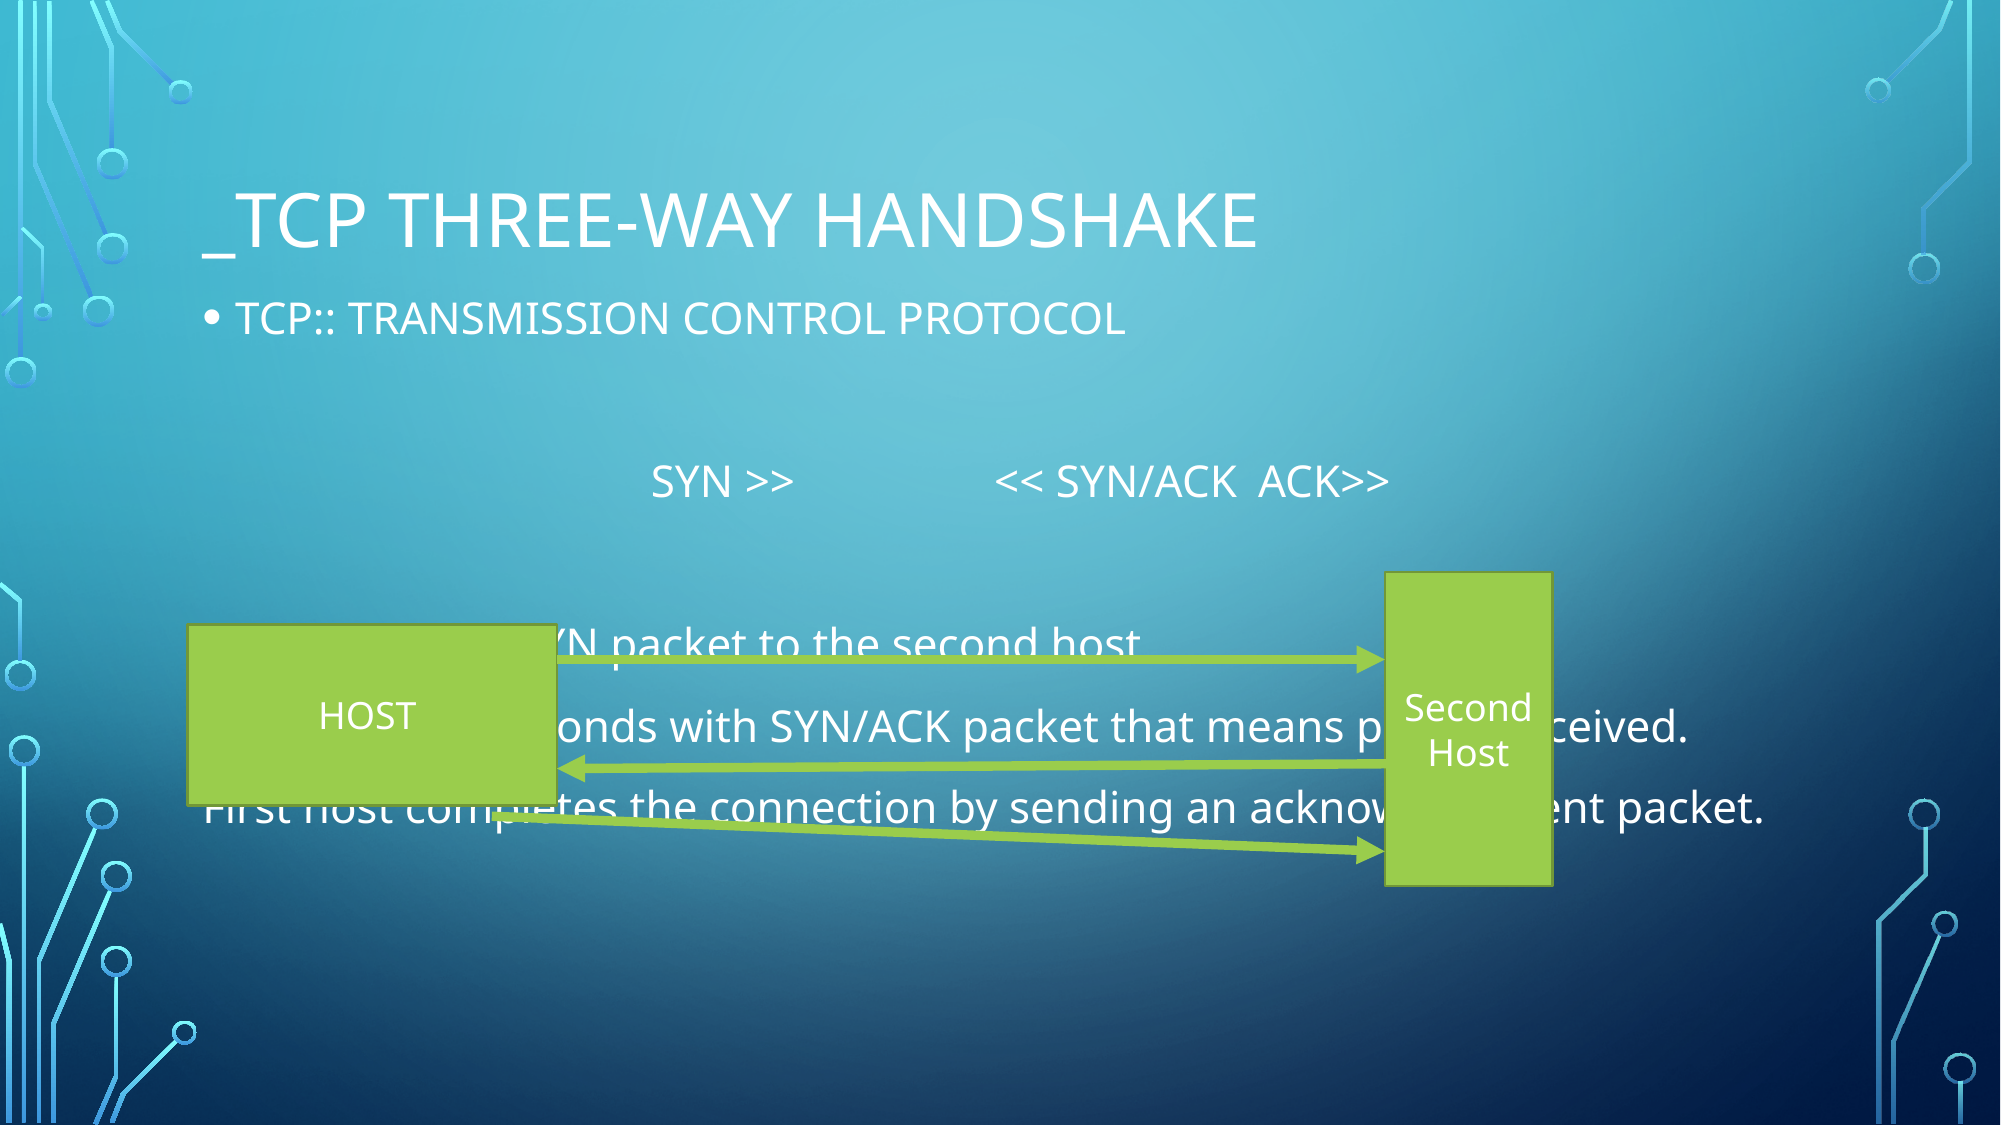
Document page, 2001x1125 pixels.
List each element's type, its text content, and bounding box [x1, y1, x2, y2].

title _TCp Three-way handshake [187, 102, 1813, 272]
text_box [491, 815, 1386, 852]
text_box Second Host [1384, 571, 1554, 887]
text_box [556, 763, 1390, 769]
text_box HOST [186, 623, 558, 807]
list TCP:: TRANSMISSION CONTROL PROTOCOL SYN >> << SYN/ACK ACK>> First host send SYN packet to the second host Second host responds with SYN/ACK packet that means packet received. First host completes the connection by sending an acknowledgment packet. [187, 272, 1813, 1089]
